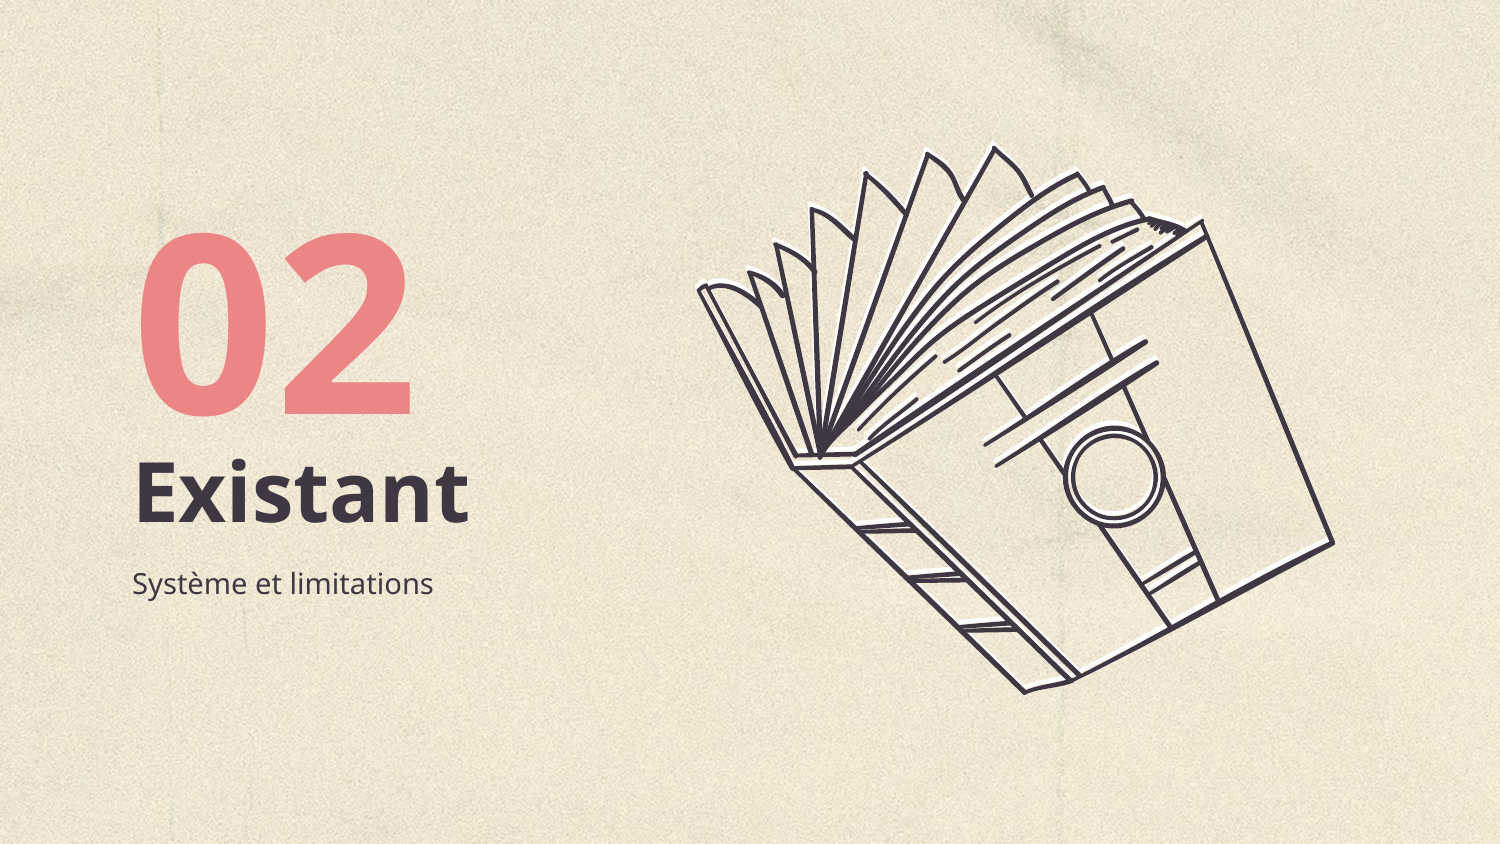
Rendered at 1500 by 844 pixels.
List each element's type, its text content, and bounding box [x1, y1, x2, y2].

title Existant [116, 438, 690, 540]
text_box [696, 141, 1333, 146]
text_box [697, 147, 1335, 694]
title 02 [116, 218, 690, 411]
picture [0, 0, 1500, 844]
subtitle Système et limitations [116, 540, 690, 626]
